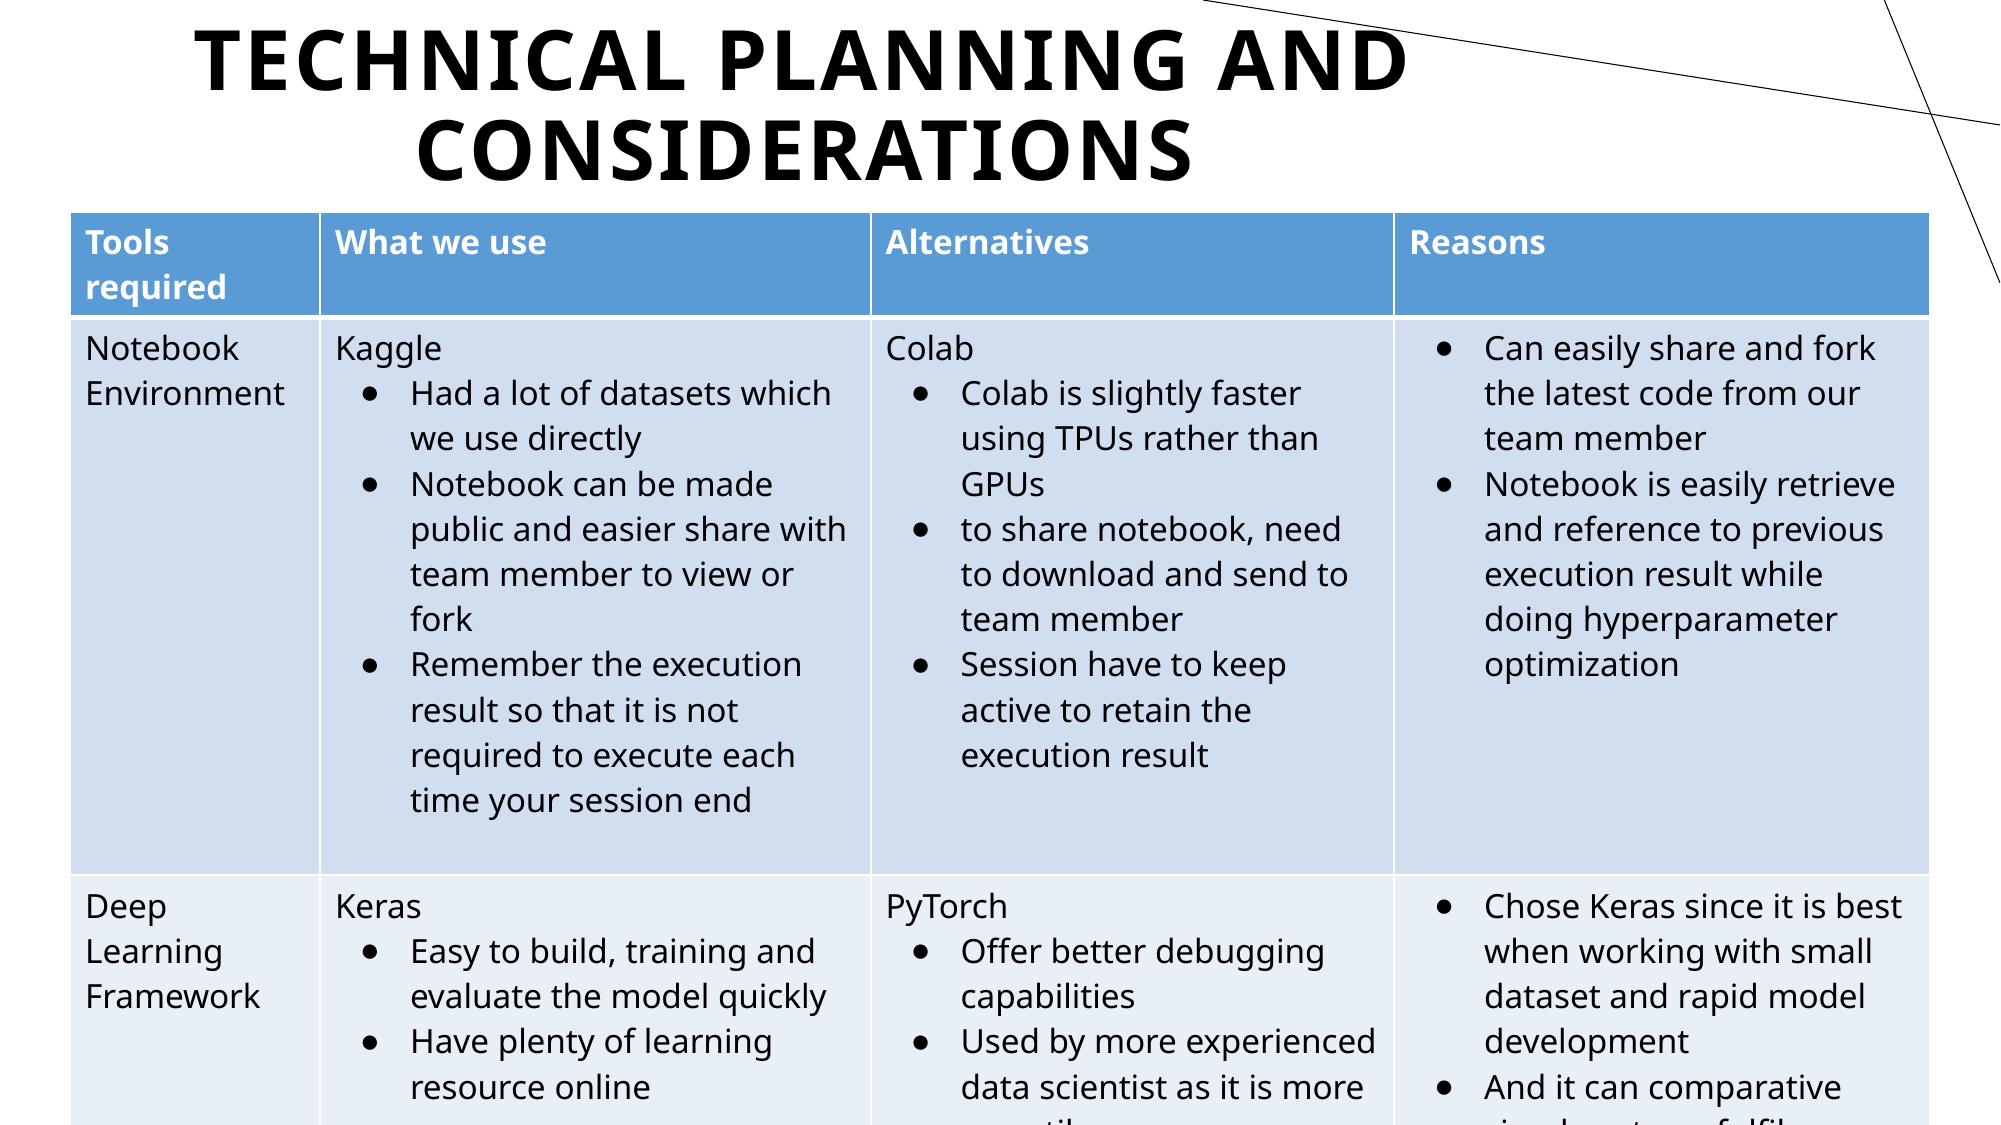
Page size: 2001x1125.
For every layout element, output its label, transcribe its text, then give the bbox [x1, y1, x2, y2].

table_header Tools required [71, 213, 319, 315]
table_cell Deep Learning Framework [71, 876, 319, 1125]
table_header Alternatives [872, 213, 1393, 315]
table_cell Keras Easy to build, training and evaluate the model quickly Have plenty of learning resource online [321, 876, 870, 1125]
table_header What we use [321, 213, 870, 315]
table_cell Chose Keras since it is best when working with small dataset and rapid model development And it can comparative simple yet can fulfil our requirement [1395, 876, 1929, 1125]
table_cell Colab Colab is slightly faster using TPUs rather than GPUs to share notebook, need to download and send to team member Session have to keep active to retain the execution result [872, 320, 1393, 874]
table_cell PyTorch Offer better debugging capabilities Used by more experienced data scientist as it is more versatile [872, 876, 1393, 1125]
table_cell Kaggle Had a lot of datasets which we use directly Notebook can be made public and easier share with team member to view or fork Remember the execution result so that it is not required to execute each time your session end [321, 320, 870, 874]
table_header Reasons [1395, 213, 1929, 315]
table_cell Notebook Environment [71, 320, 319, 874]
table_cell Can easily share and fork the latest code from our team member Notebook is easily retrieve and reference to previous execution result while doing hyperparameter optimization [1395, 320, 1929, 874]
title TECHNICAL PLANNING AND CONSIDERATIONS [76, 0, 1533, 211]
